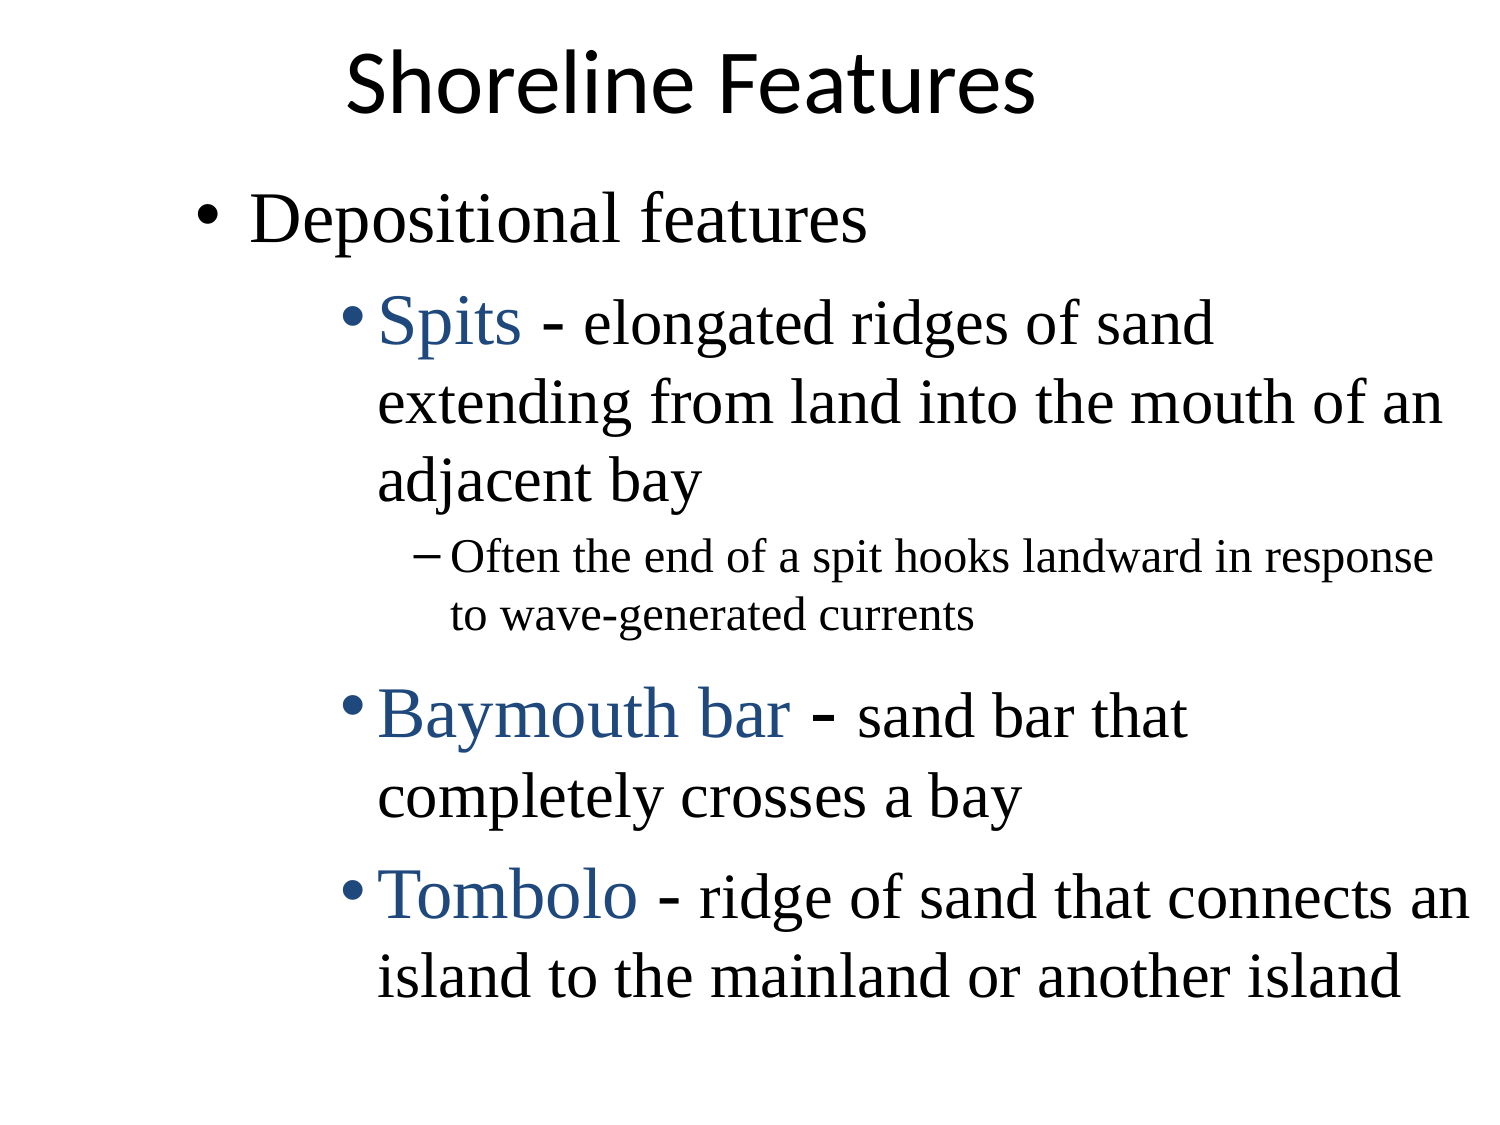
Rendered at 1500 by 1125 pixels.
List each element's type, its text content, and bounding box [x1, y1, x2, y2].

title Shoreline Features [0, 0, 1385, 153]
list Depositional features Spits - elongated ridges of sand extending from land into the mouth of an adjacent bay Often the end of a spit hooks landward in response to wave-generated currents Baymouth bar - sand bar that completely crosses a bay Tombolo - ridge of sand that connects an island to the mainland or another island [180, 162, 1500, 1087]
